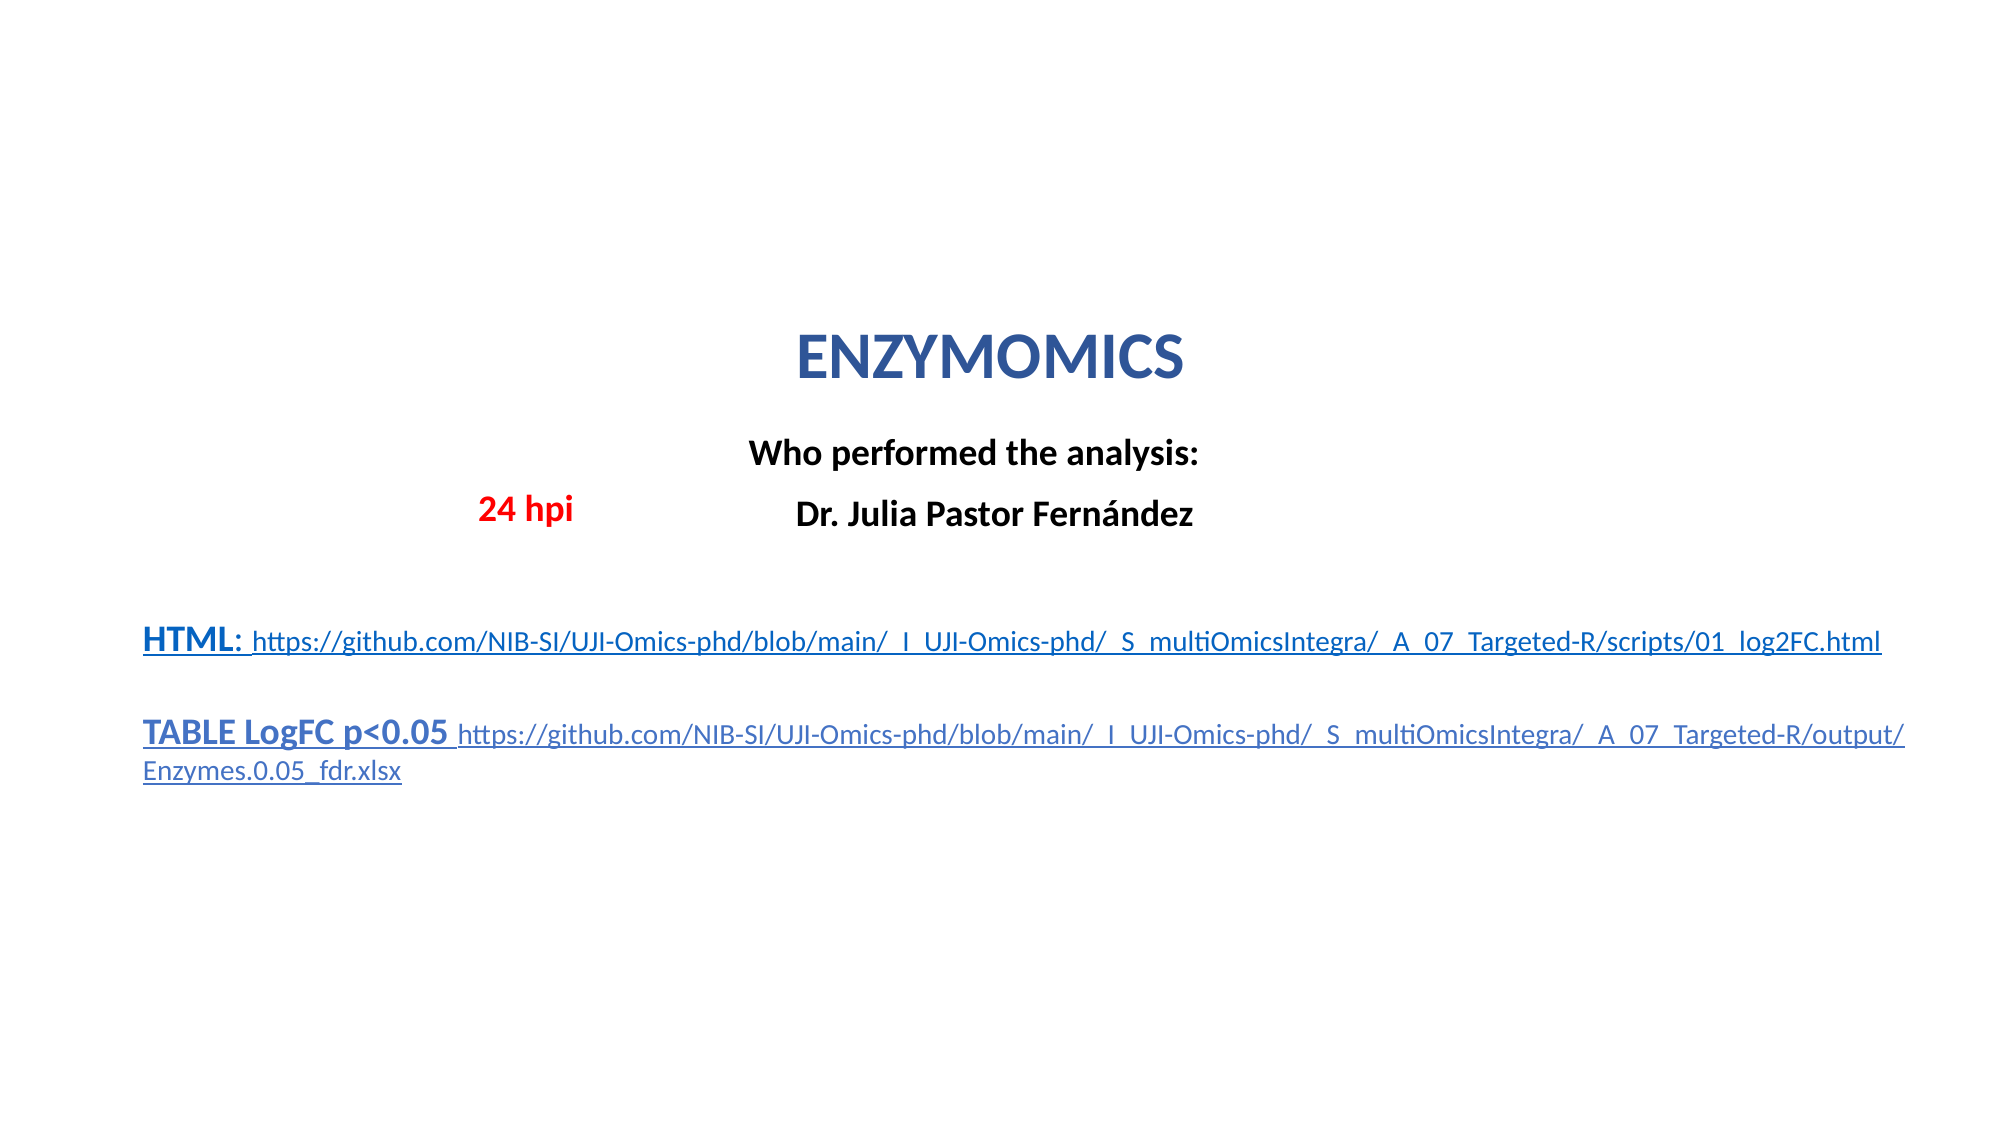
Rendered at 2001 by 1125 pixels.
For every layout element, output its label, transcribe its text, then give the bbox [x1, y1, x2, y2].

text_box HTML: https://github.com/NIB-SI/UJI-Omics-phd/blob/main/_I_UJI-Omics-phd/_S_multiOmicsIntegra/_A_07_Targeted-R/scripts/01_log2FC.html [128, 606, 1964, 666]
text_box ENZYMOMICS [781, 304, 1255, 400]
text_box 24 hpi [463, 476, 743, 537]
text_box Who performed the analysis: [733, 420, 1395, 481]
text_box Dr. Julia Pastor Fernández [781, 481, 1622, 541]
text_box TABLE LogFC p<0.05 https://github.com/NIB-SI/UJI-Omics-phd/blob/main/_I_UJI-Omics-phd/_S_multiOmicsIntegra/_A_07_Targeted-R/output/Enzymes.0.05_fdr.xlsx [128, 699, 2000, 794]
